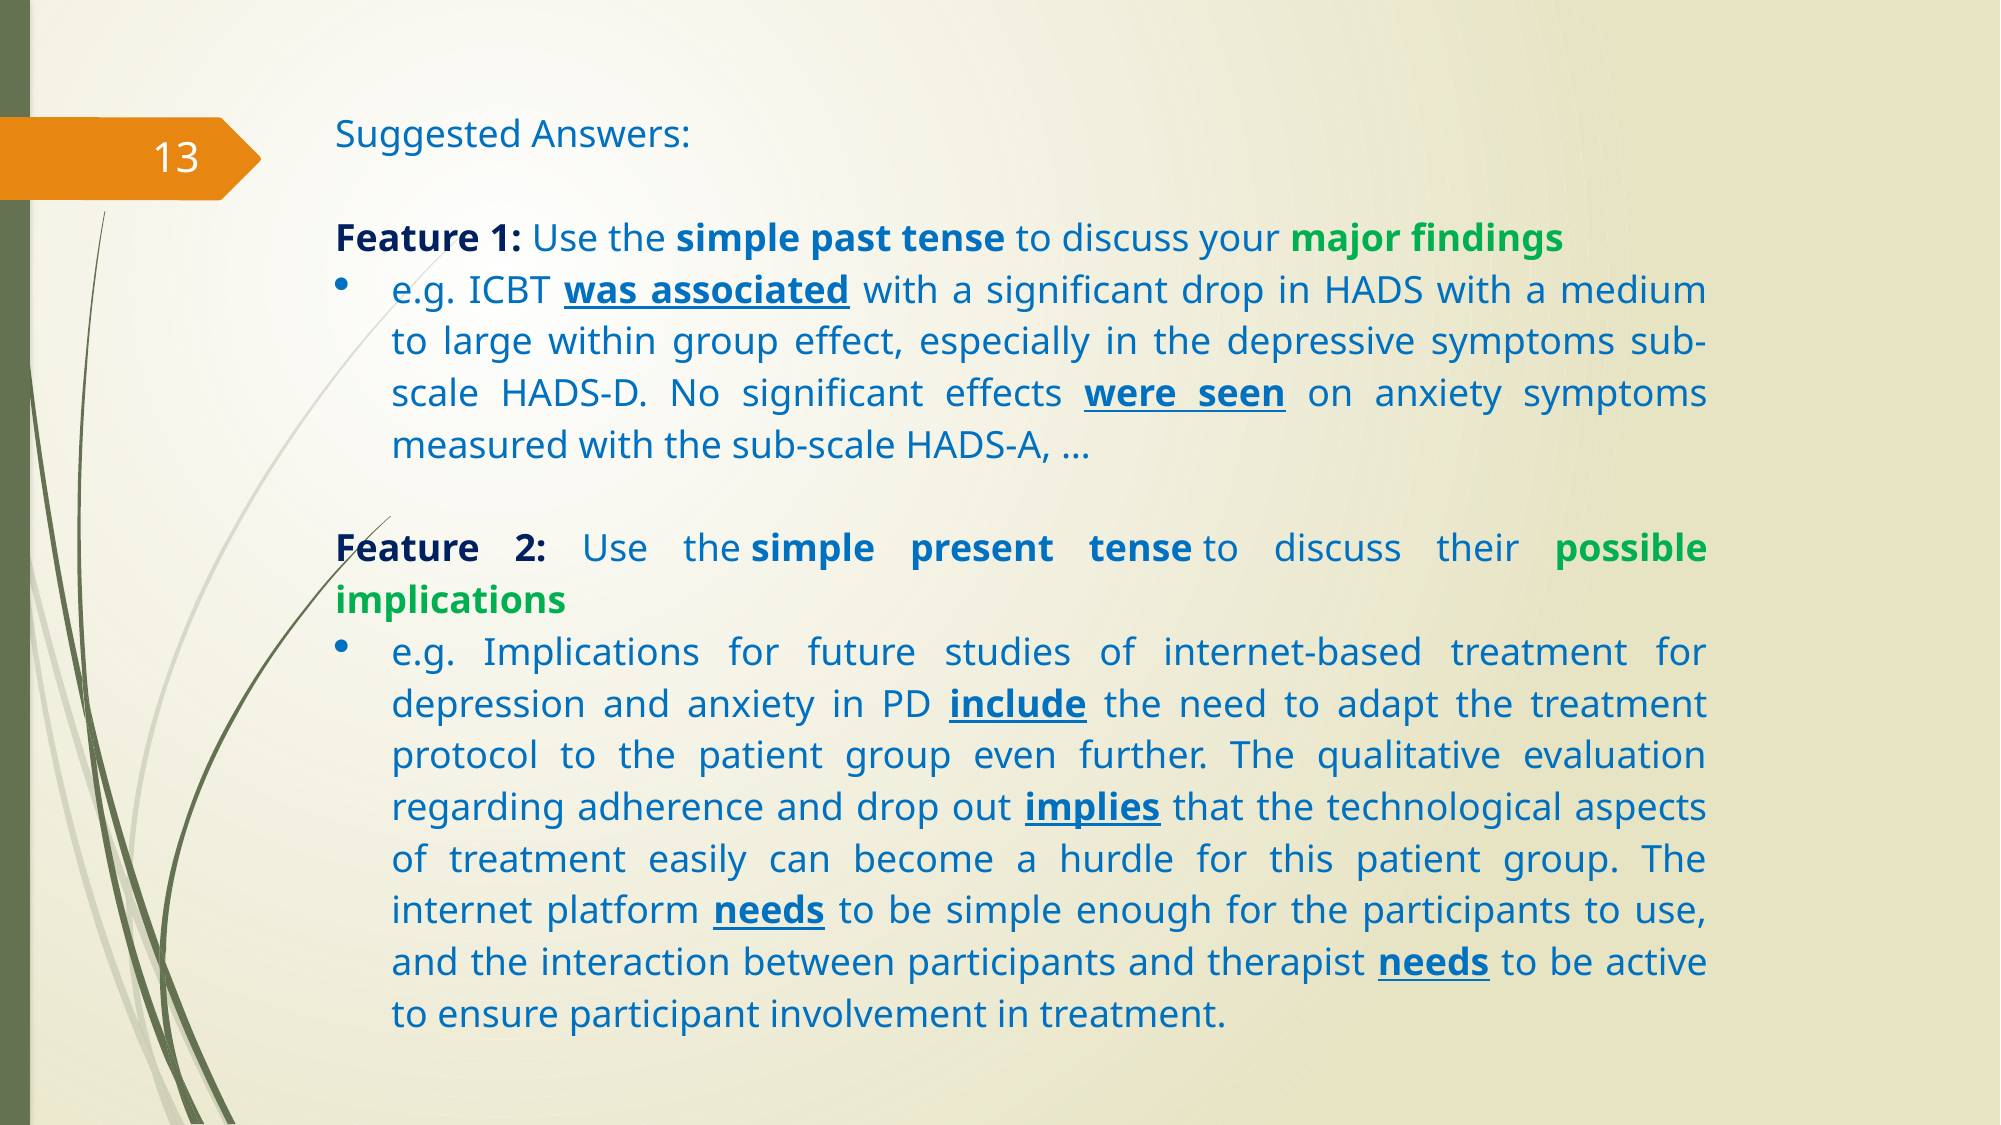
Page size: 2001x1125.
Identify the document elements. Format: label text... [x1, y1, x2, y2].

slide_number 13 [87, 129, 216, 190]
text_box Suggested Answers: Feature 1: Use the simple past tense to discuss your major findings e.g. ICBT was associated with a significant drop in HADS with a medium to large within group effect, especially in the depressive symptoms sub-scale HADS-D. No significant effects were seen on anxiety symptoms measured with the sub-scale HADS-A, … Feature 2: Use the simple present tense to discuss their possible implications e.g. Implications for future studies of internet-based treatment for depression and anxiety in PD include the need to adapt the treatment protocol to the patient group even further. The qualitative evaluation regarding adherence and drop out implies that the technological aspects of treatment easily can become a hurdle for this patient group. The internet platform needs to be simple enough for the participants to use, and the interaction between participants and therapist needs to be active to ensure participant involvement in treatment. [320, 96, 1723, 1043]
